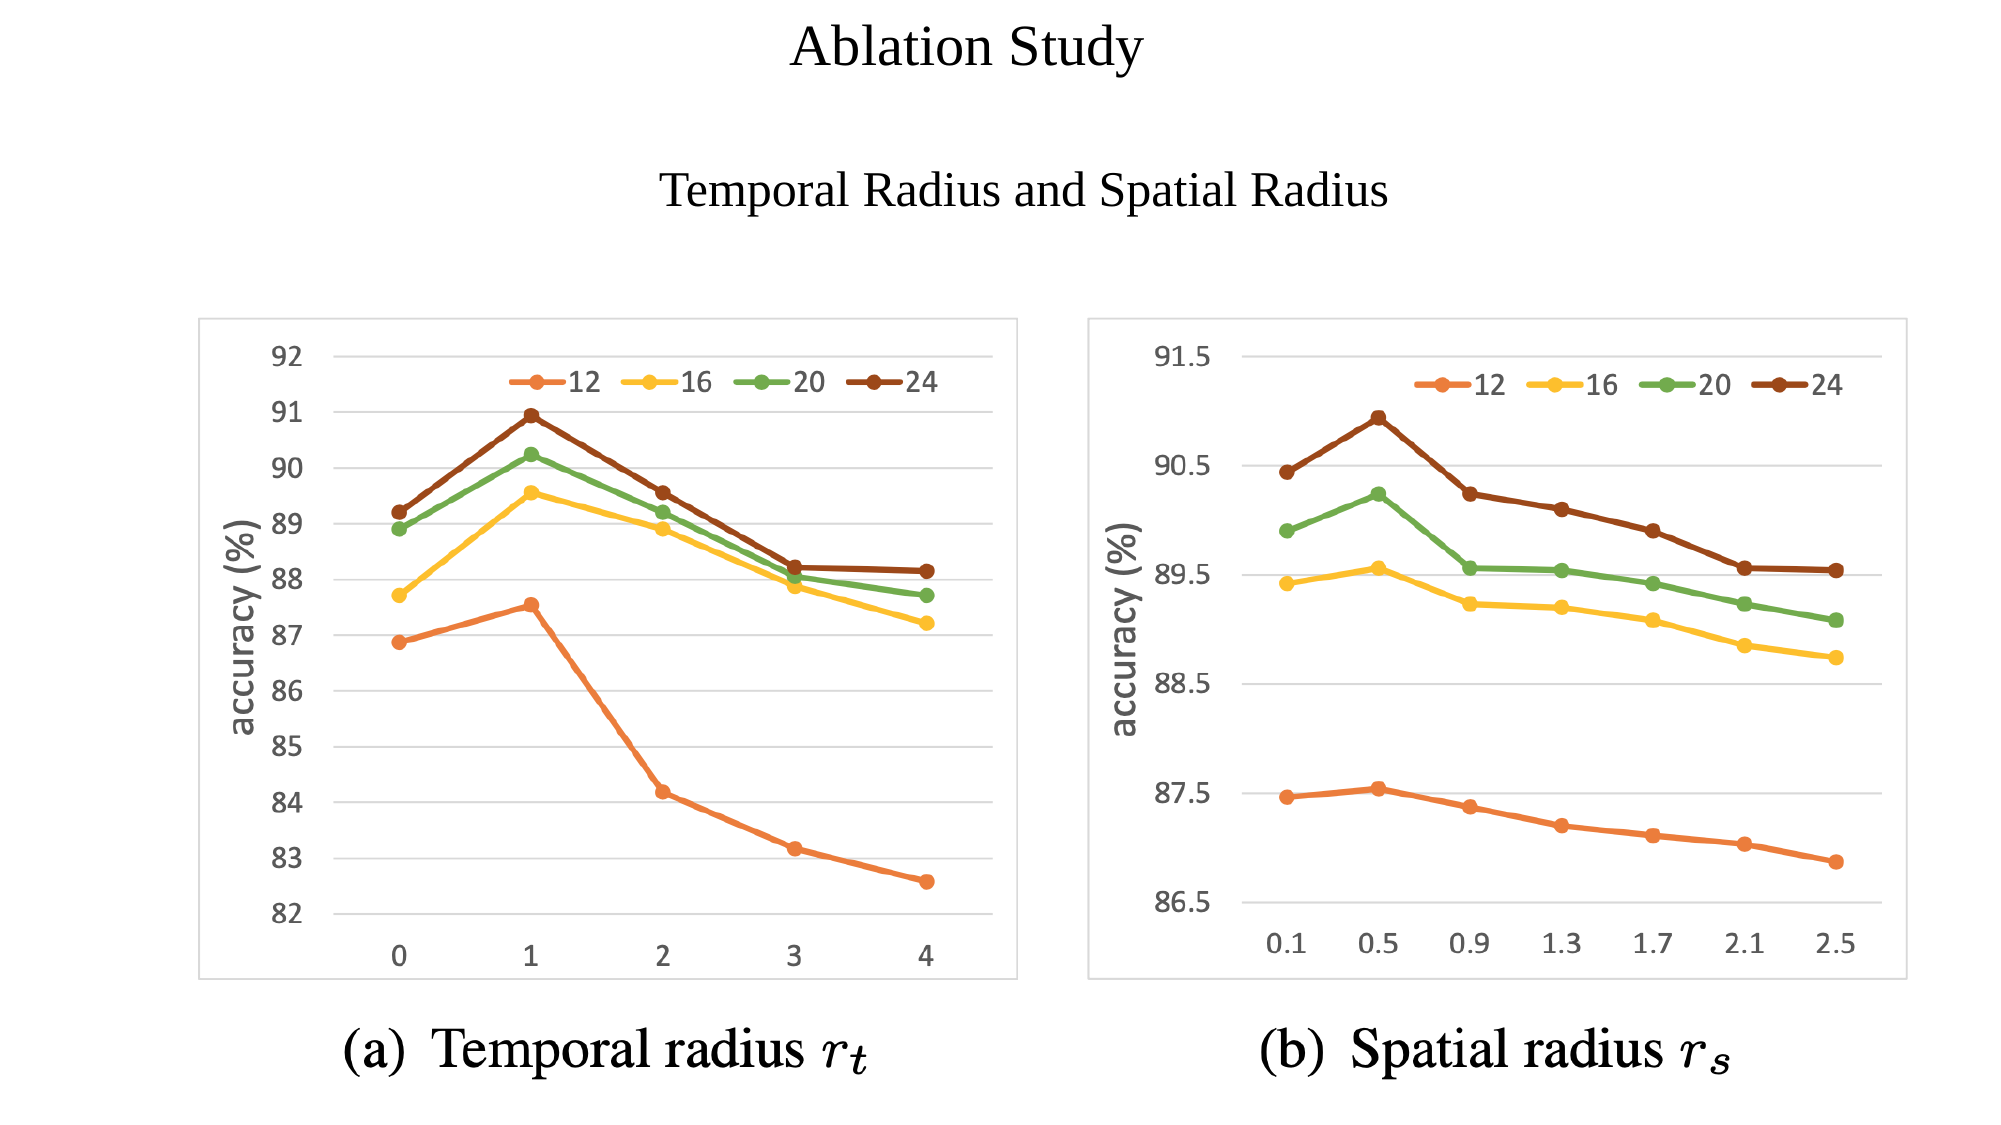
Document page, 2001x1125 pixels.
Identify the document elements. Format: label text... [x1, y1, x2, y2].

picture [126, 287, 1936, 1100]
text_box Temporal Radius and Spatial Radius [644, 148, 1418, 224]
text_box Ablation Study [775, 0, 1161, 85]
